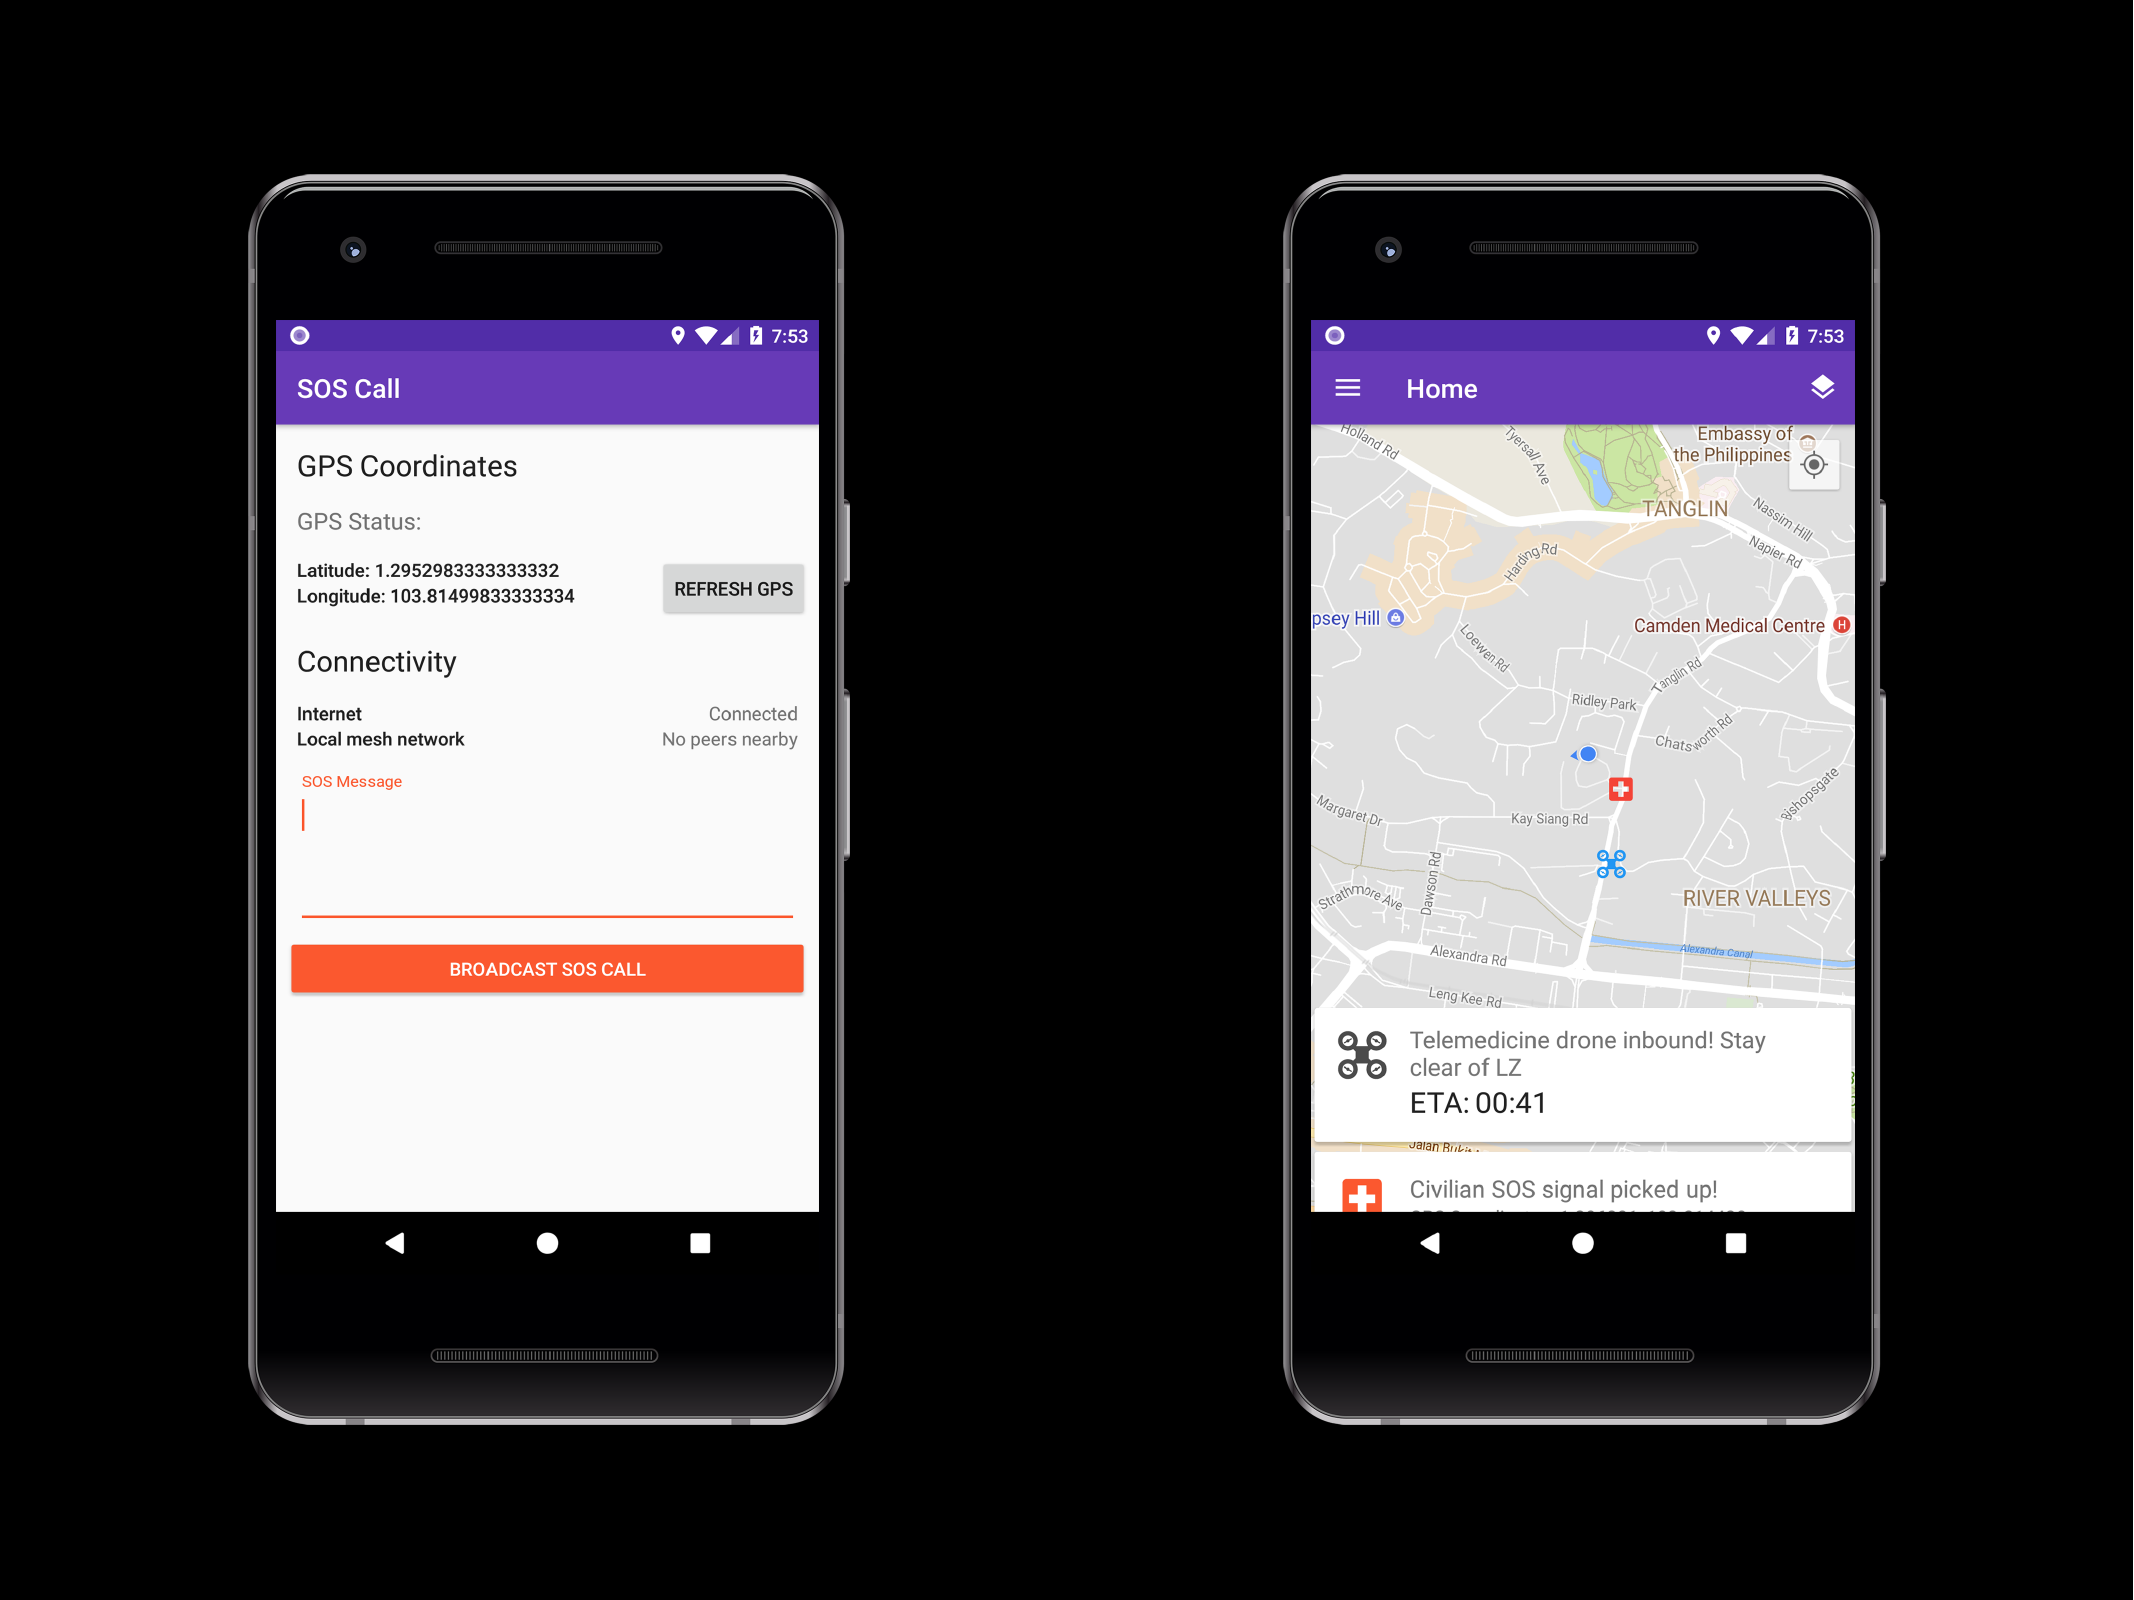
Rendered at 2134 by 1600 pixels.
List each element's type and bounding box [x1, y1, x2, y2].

picture [1283, 174, 1886, 1426]
picture [248, 174, 851, 1426]
